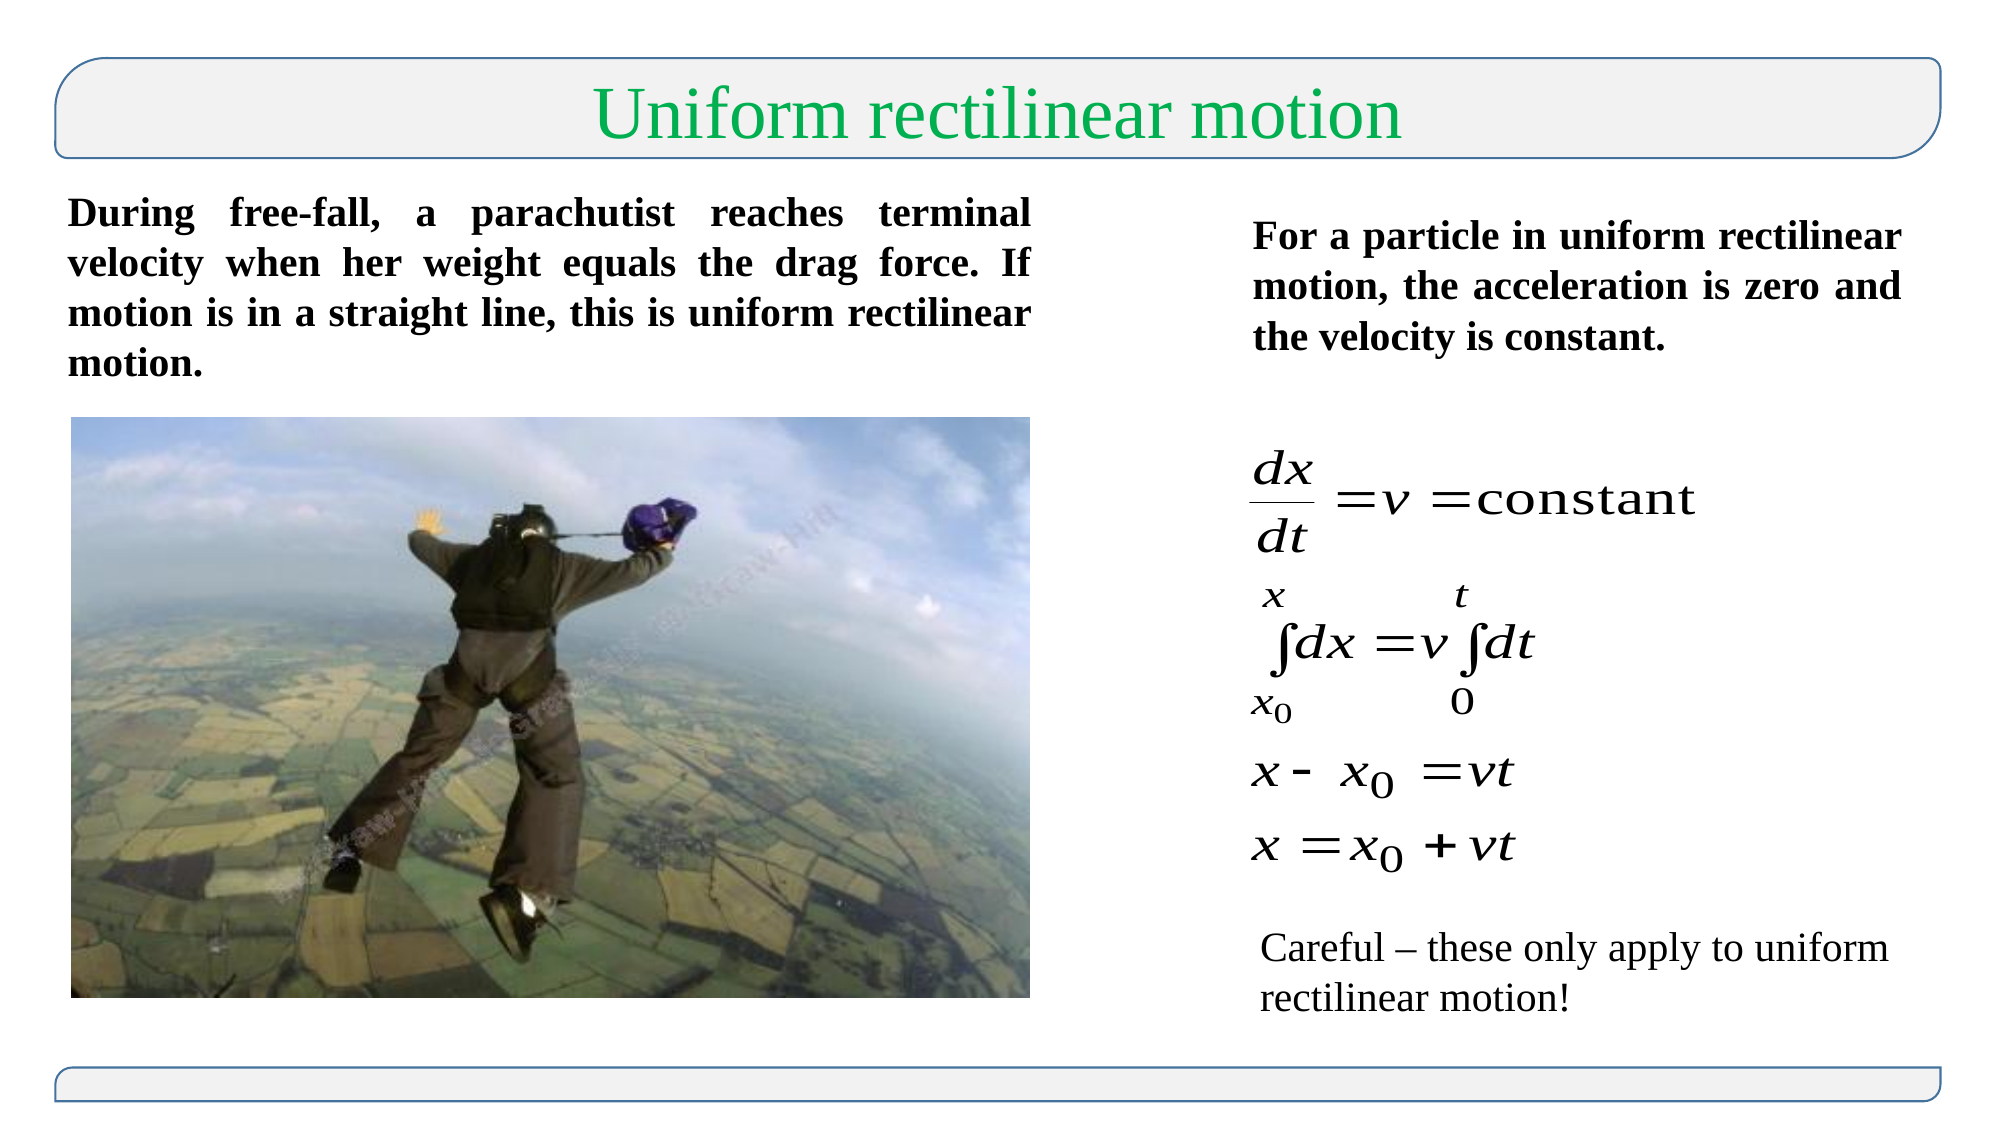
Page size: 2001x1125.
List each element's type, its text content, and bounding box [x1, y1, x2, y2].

text_box During free-fall, a parachutist reaches terminal velocity when her weight equals the drag force. If motion is in a straight line, this is uniform rectilinear motion. [52, 177, 1047, 393]
picture [71, 417, 1030, 998]
text_box For a particle in uniform rectilinear motion, the acceleration is zero and the velocity is constant. [1200, 200, 1918, 366]
text_box Uniform rectilinear motion [54, 56, 1942, 160]
text_box Careful – these only apply to uniform rectilinear motion! [1245, 911, 1917, 1027]
text_box [54, 1066, 1942, 1103]
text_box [1243, 441, 1694, 880]
